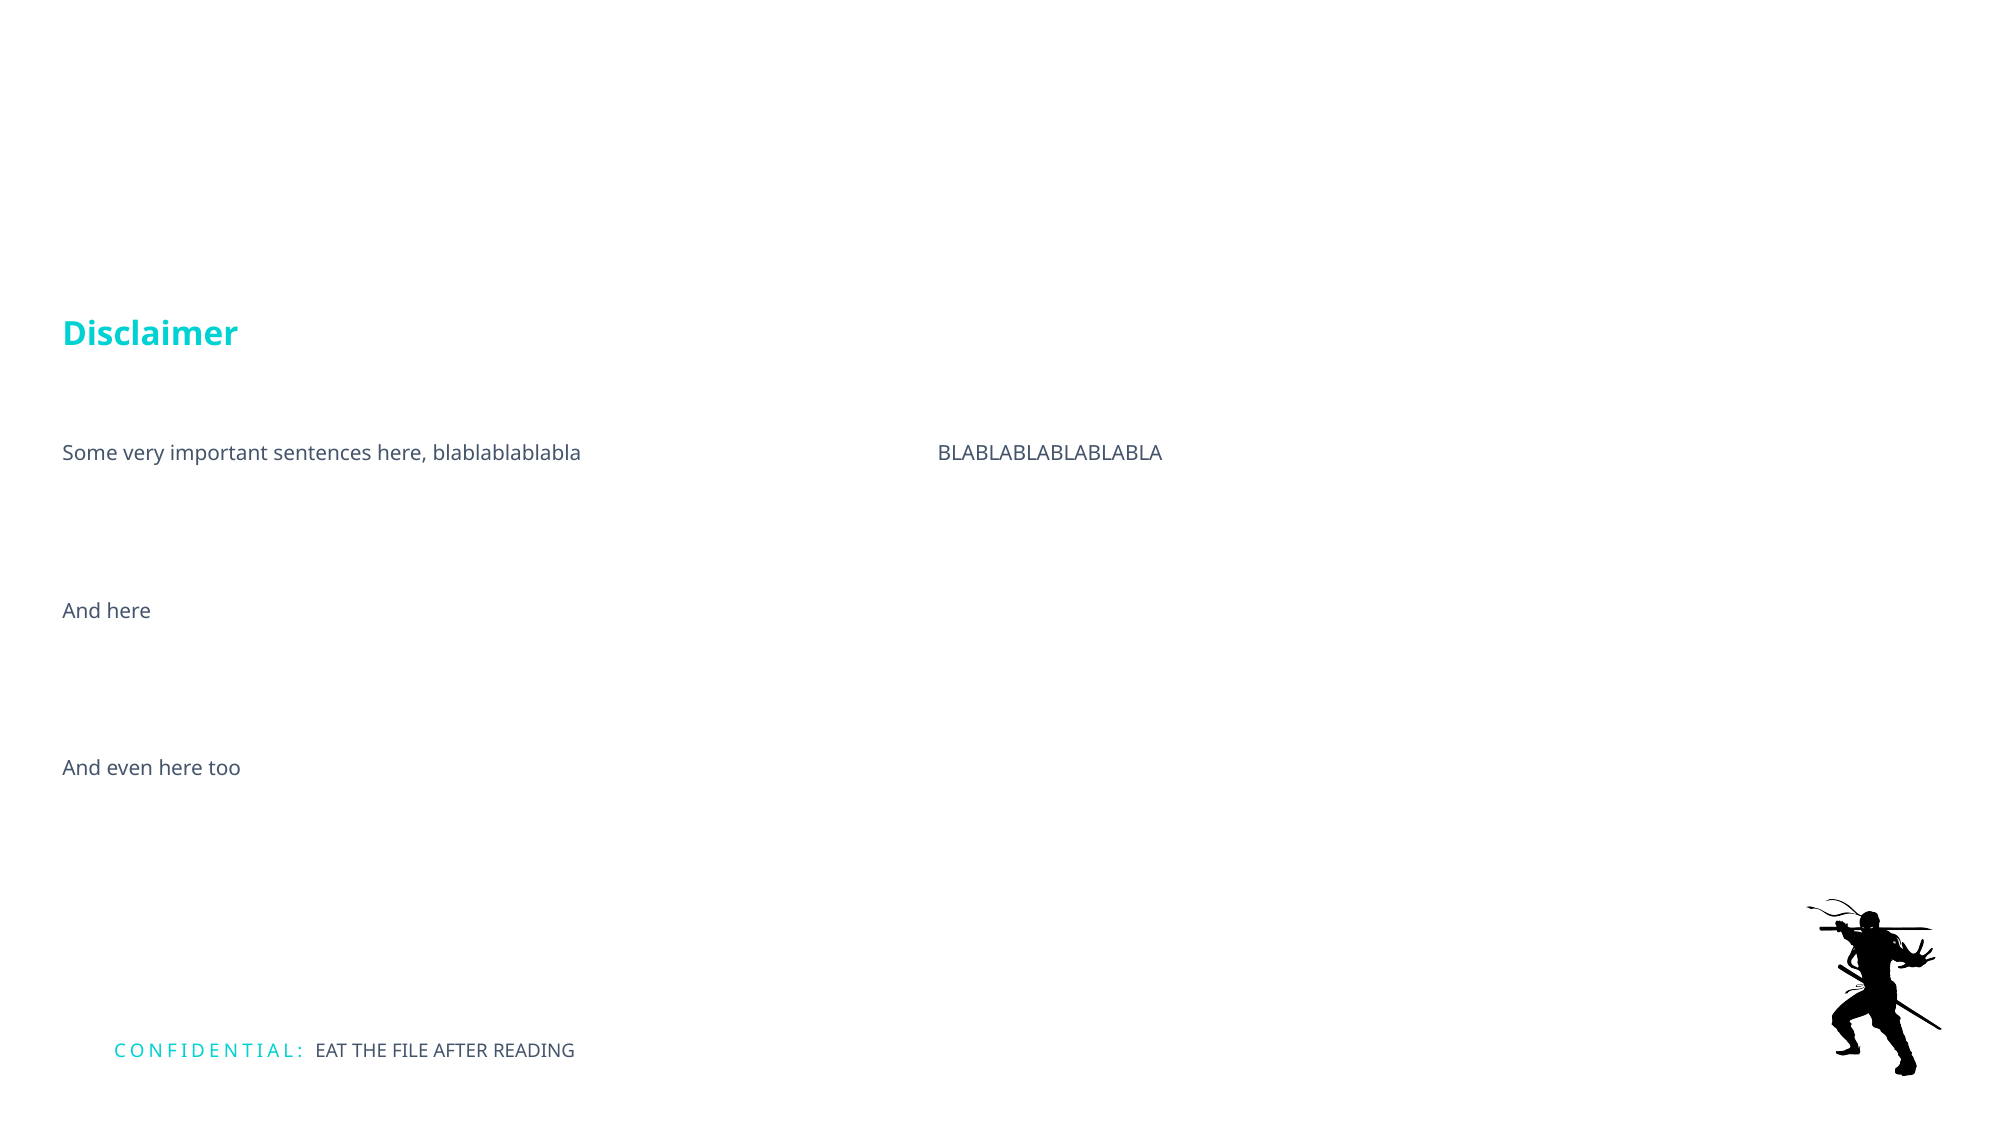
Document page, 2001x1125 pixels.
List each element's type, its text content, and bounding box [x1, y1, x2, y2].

footer CONFIDENTIAL: Eat the file after reading [114, 1024, 987, 1062]
picture [1806, 899, 1942, 1076]
list BLABLABLABLABLABLA [937, 437, 1750, 924]
list Disclaimer [62, 312, 730, 375]
list Some very important sentences here, blablablablabla And here And even here too [62, 437, 875, 924]
